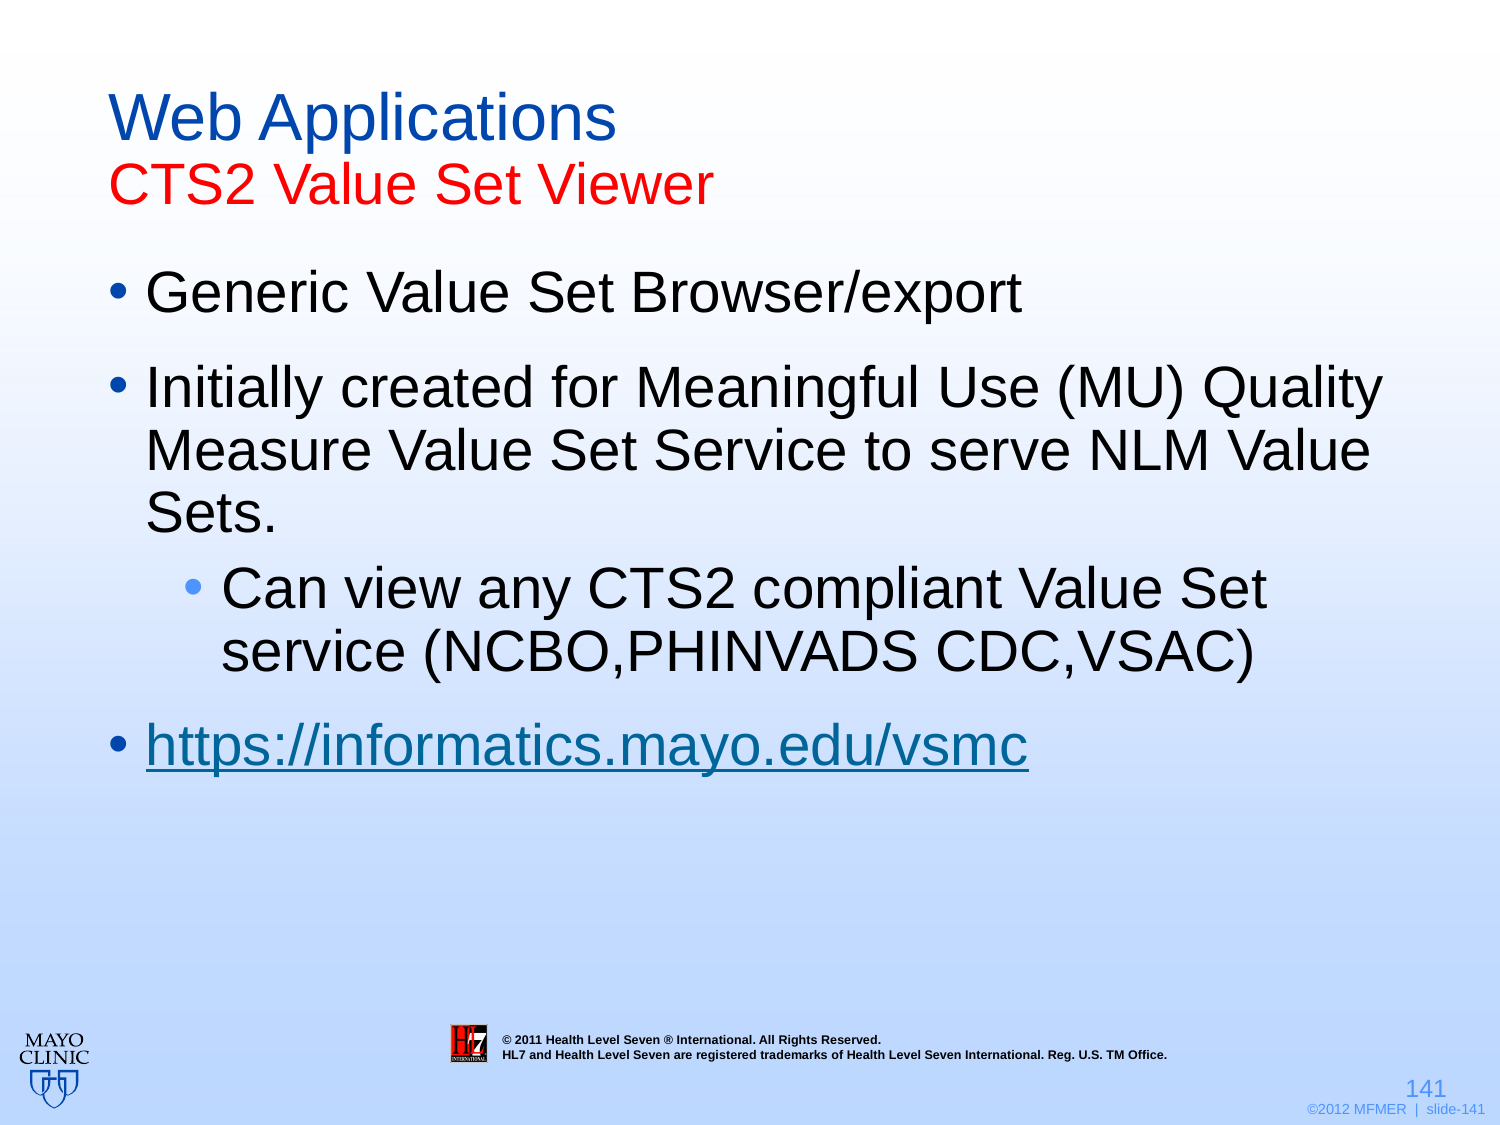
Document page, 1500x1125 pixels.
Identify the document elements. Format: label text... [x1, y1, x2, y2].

list Generic Value Set Browser/export Initially created for Meaningful Use (MU) Quality Measure Value Set Service to serve NLM Value Sets. Can view any CTS2 compliant Value Set service (NCBO,PHINVADS CDC,VSAC) https://informatics.mayo.edu/vsmc [108, 224, 1392, 1013]
title Web Applications CTS2 Value Set Viewer [108, 0, 1392, 224]
picture [0, 0, 1500, 1125]
slide_number 141 [1149, 1074, 1463, 1100]
